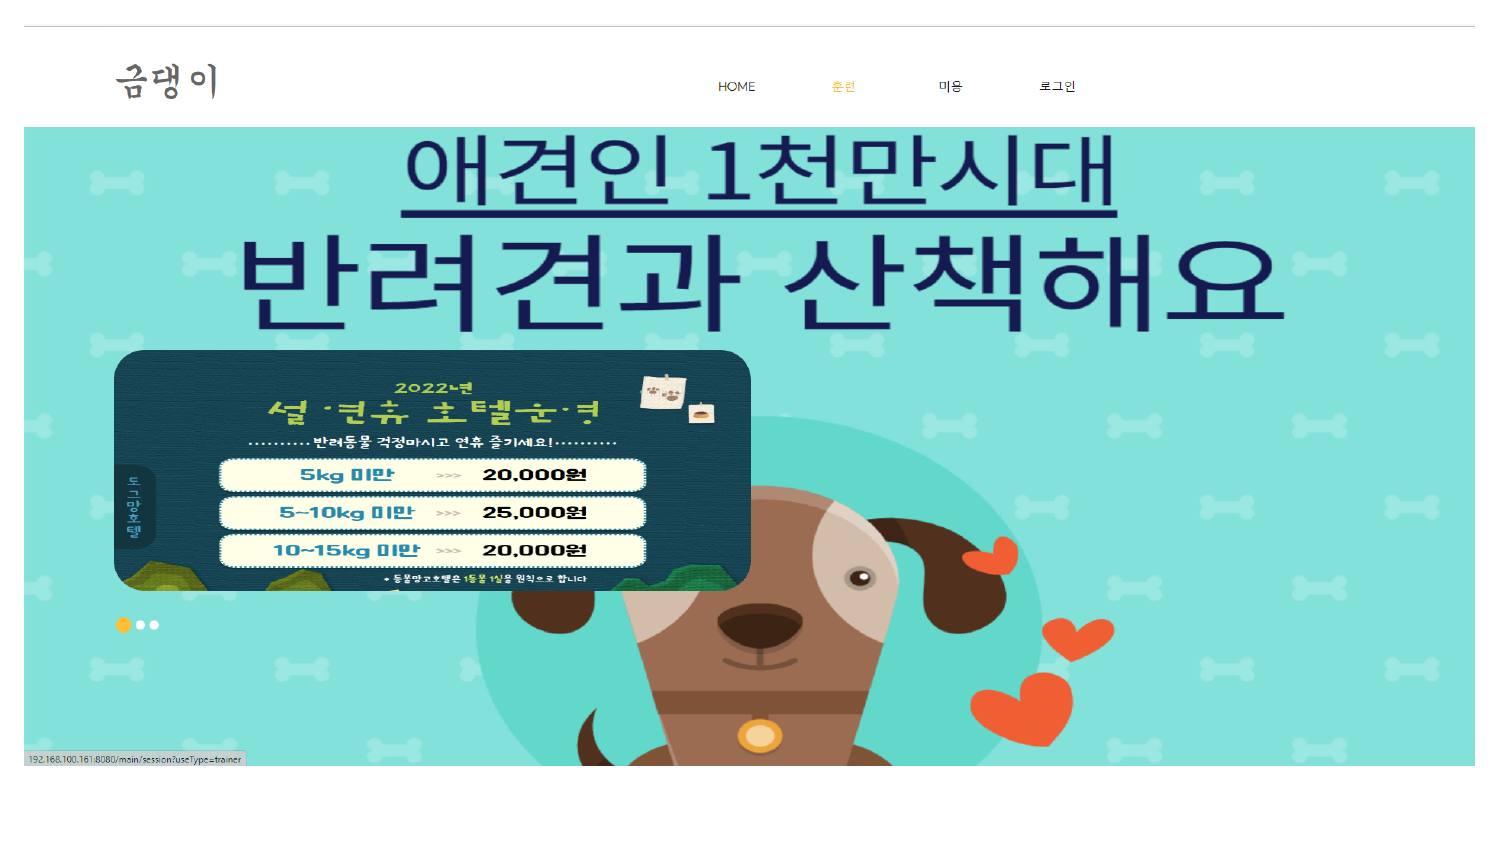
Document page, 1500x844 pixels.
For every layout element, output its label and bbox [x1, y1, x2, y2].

picture [24, 24, 1476, 766]
